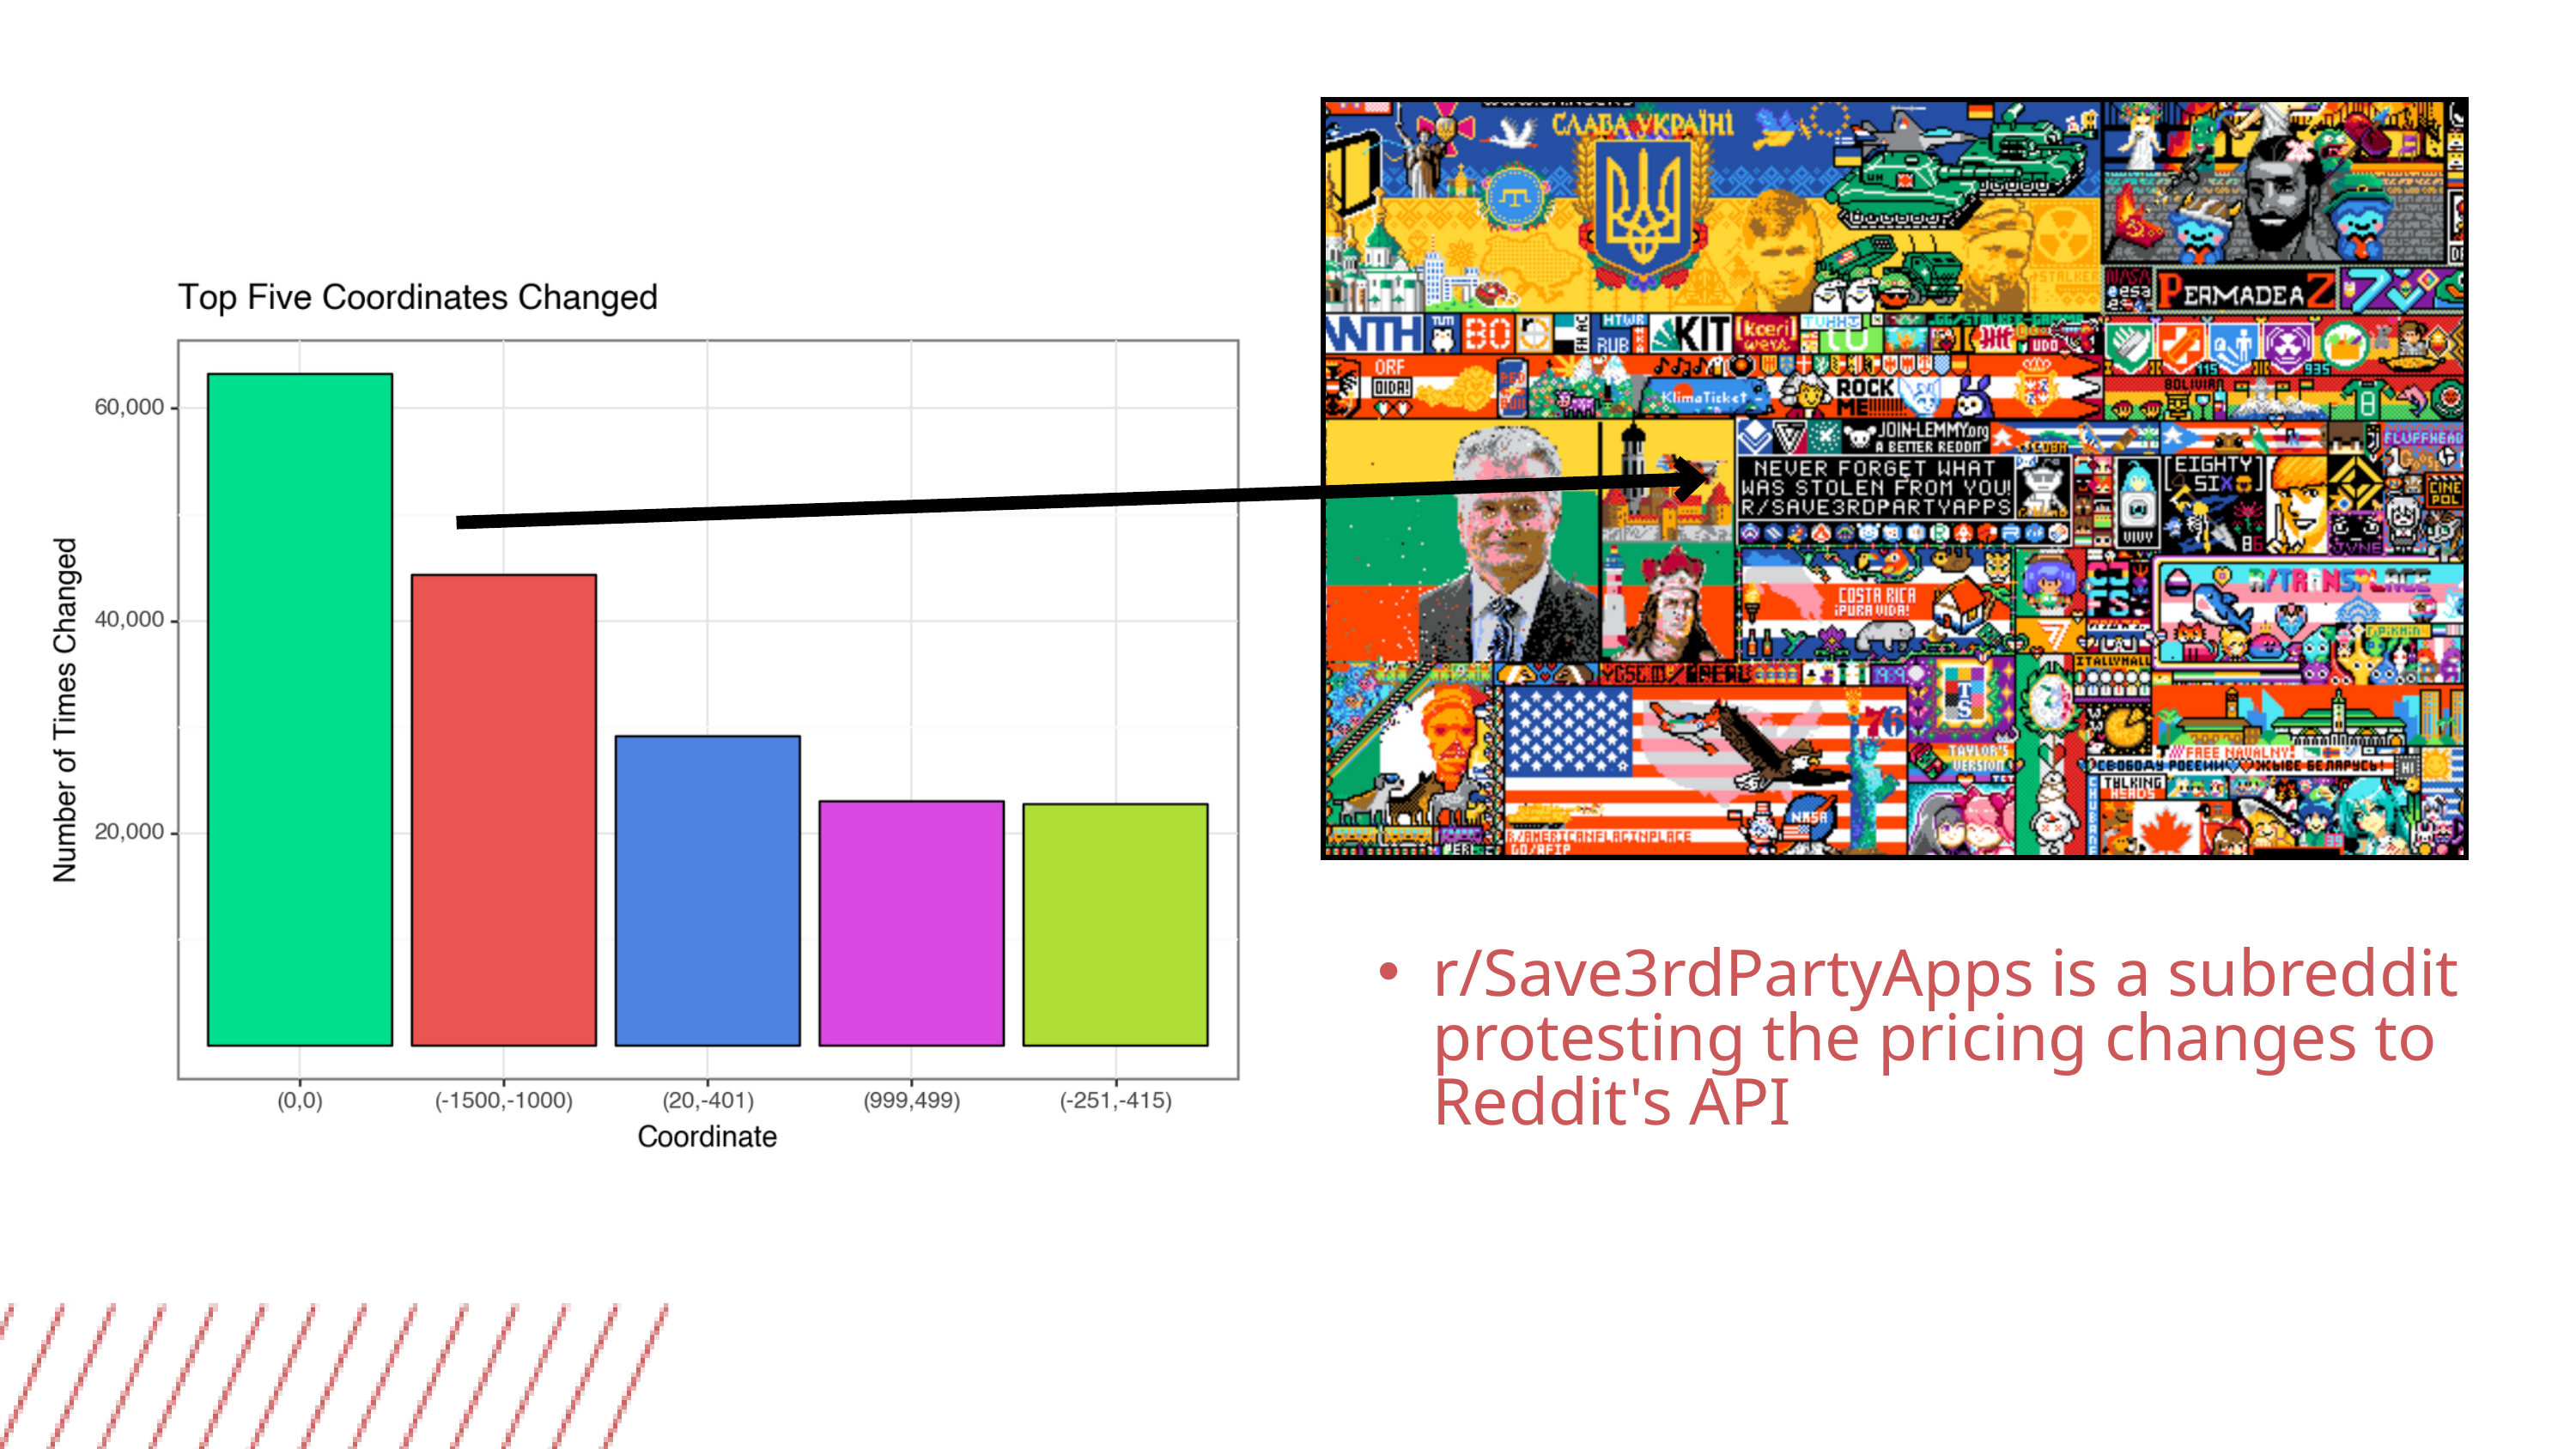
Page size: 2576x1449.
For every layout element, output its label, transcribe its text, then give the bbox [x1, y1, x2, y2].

text_box [42, 271, 1250, 1177]
text_box [0, 1303, 669, 1449]
text_box r/Save3rdPartyApps is a subreddit protesting the pricing changes to Reddit's API [1322, 944, 2467, 1138]
text_box [1322, 100, 2467, 858]
text_box [456, 472, 1708, 523]
